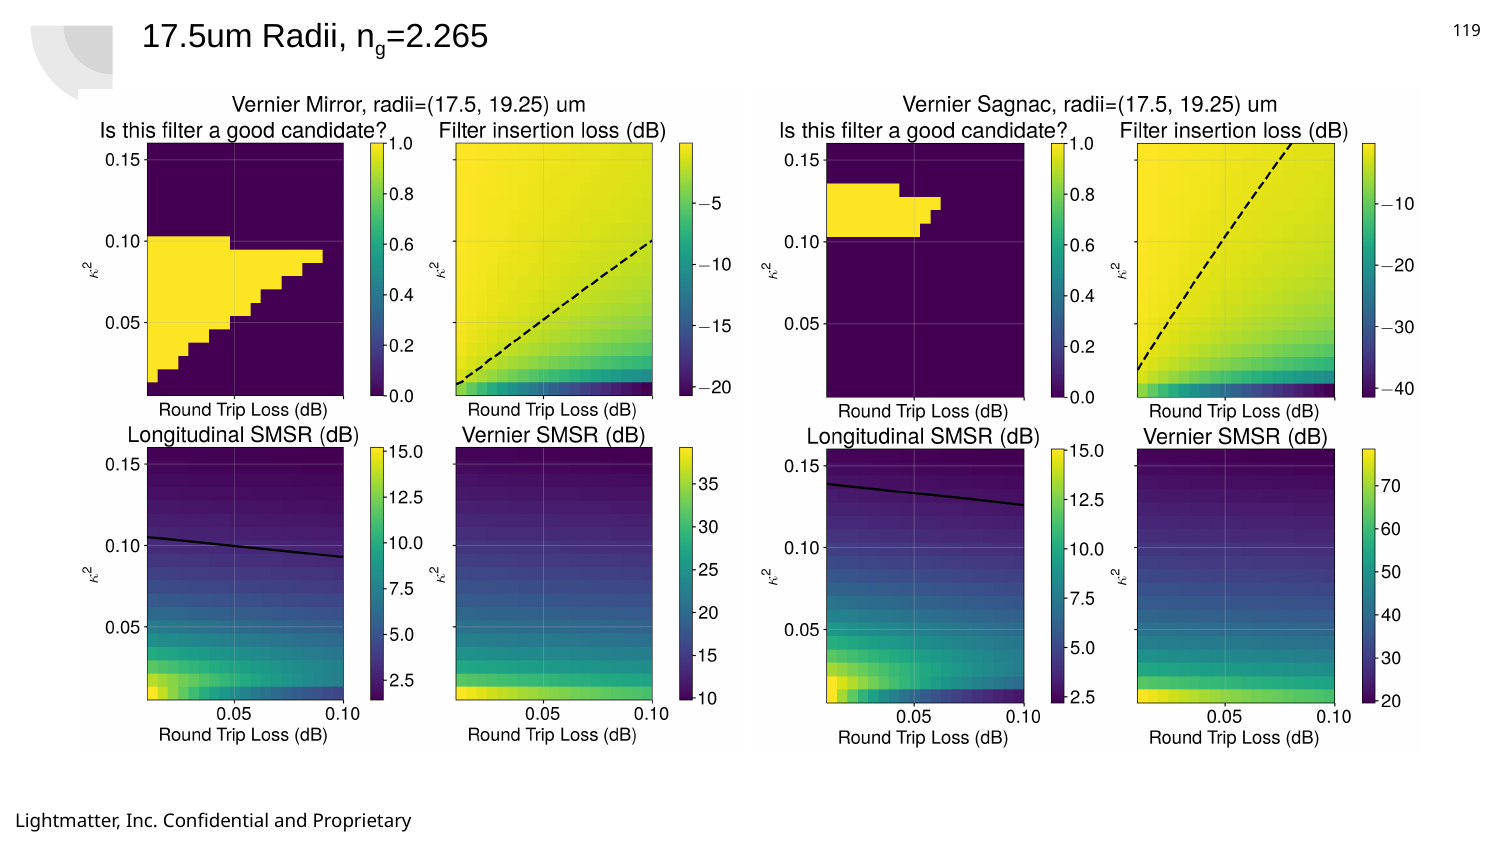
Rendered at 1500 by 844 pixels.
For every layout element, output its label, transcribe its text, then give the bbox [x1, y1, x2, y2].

picture [757, 89, 1422, 755]
picture [78, 89, 739, 751]
title 17.5um Radii, ng=2.265 [126, 0, 1281, 73]
